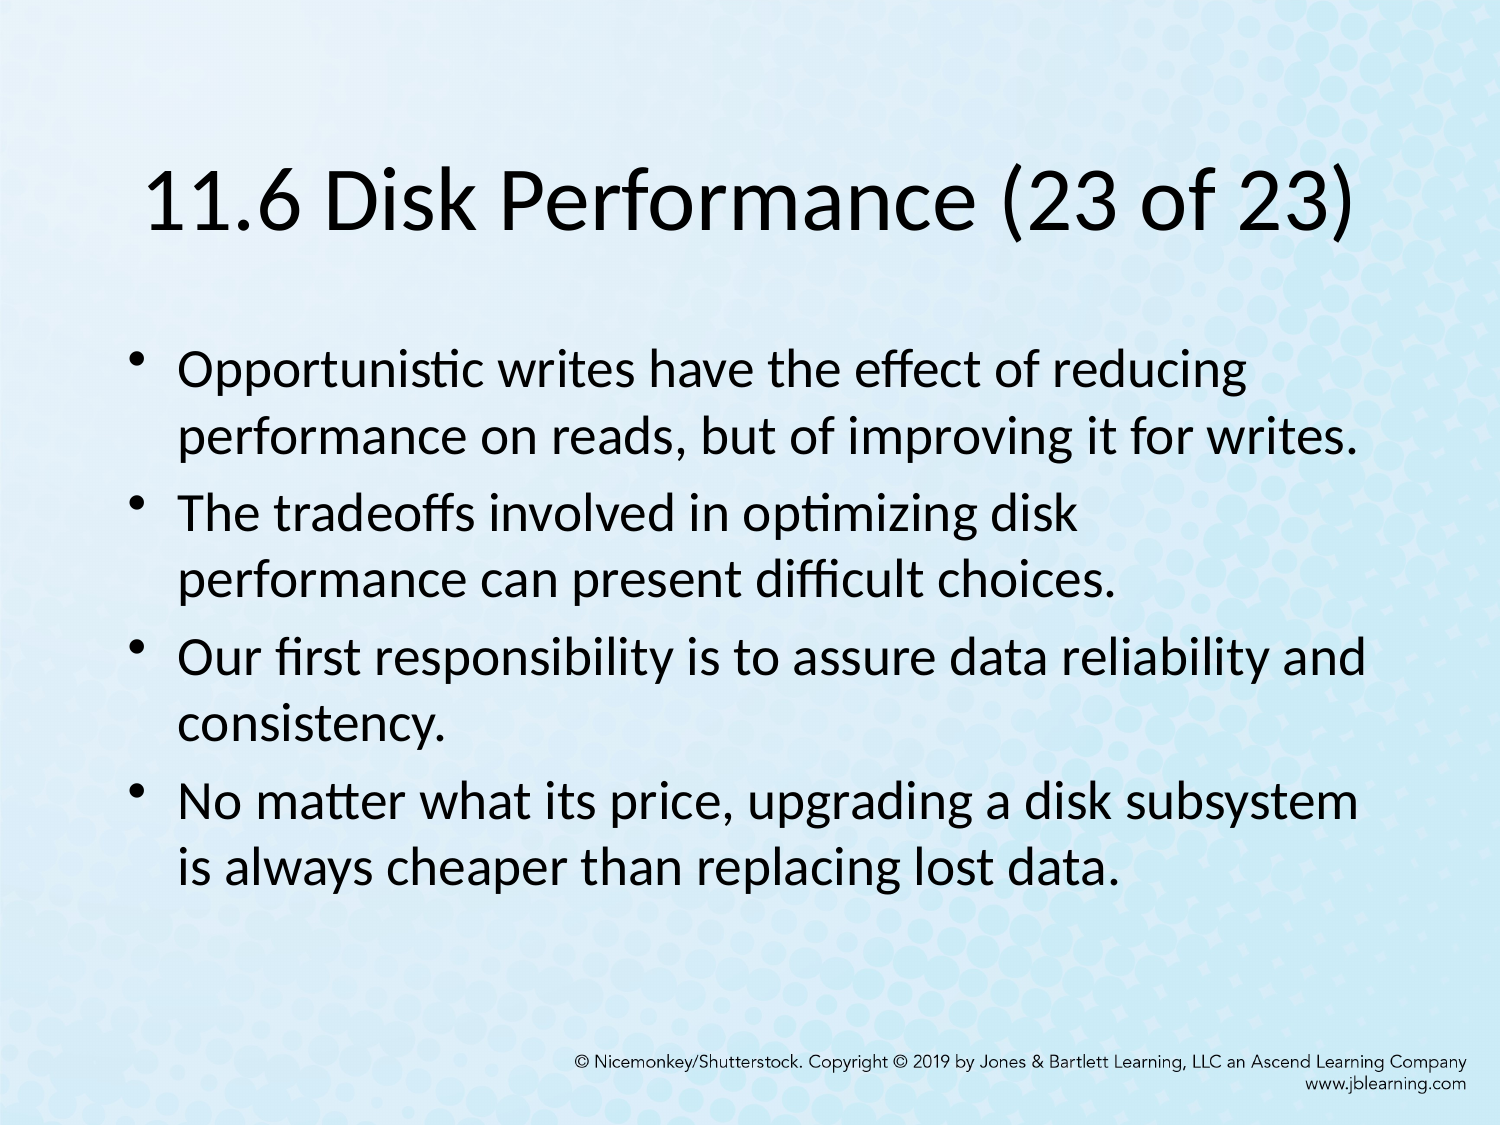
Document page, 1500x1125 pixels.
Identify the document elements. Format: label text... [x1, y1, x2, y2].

list Opportunistic writes have the effect of reducing performance on reads, but of improving it for writes. The tradeoffs involved in optimizing disk performance can present difficult choices. Our first responsibility is to assure data reliability and consistency. No matter what its price, upgrading a disk subsystem is always cheaper than replacing lost data. [112, 324, 1388, 1000]
picture [0, 0, 1500, 1125]
title 11.6 Disk Performance (23 of 23) [112, 99, 1388, 288]
